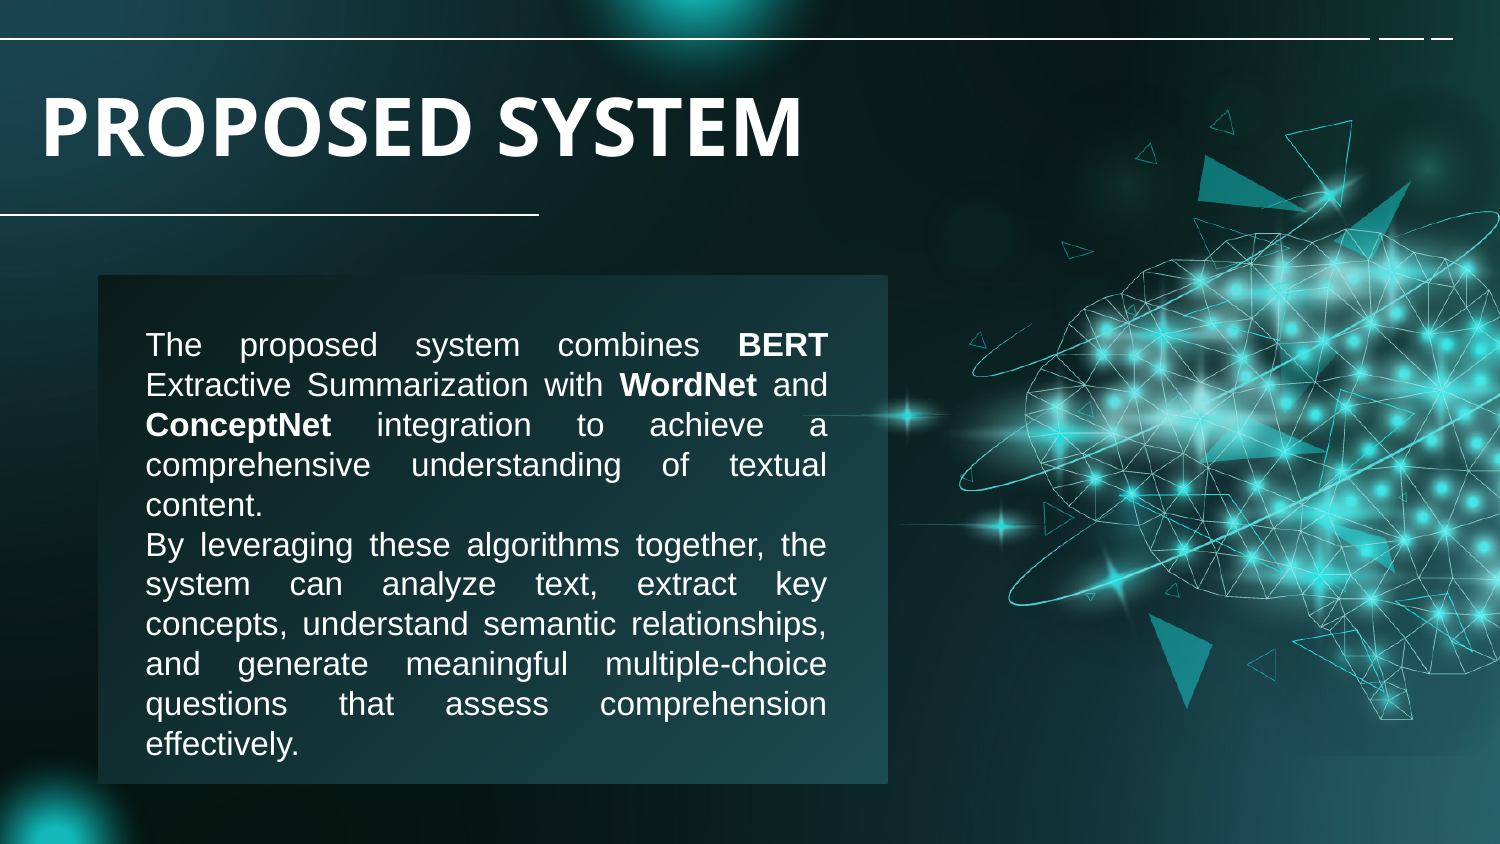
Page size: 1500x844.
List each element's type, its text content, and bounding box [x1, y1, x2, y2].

text_box The proposed system combines BERT Extractive Summarization with WordNet and ConceptNet integration to achieve a comprehensive understanding of textual content. By leveraging these algorithms together, the system can analyze text, extract key concepts, understand semantic relationships, and generate meaningful multiple-choice questions that assess comprehension effectively. [130, 315, 844, 770]
text_box [97, 273, 890, 785]
title PROPOSED SYSTEM [24, 44, 786, 188]
picture [0, 0, 1500, 844]
